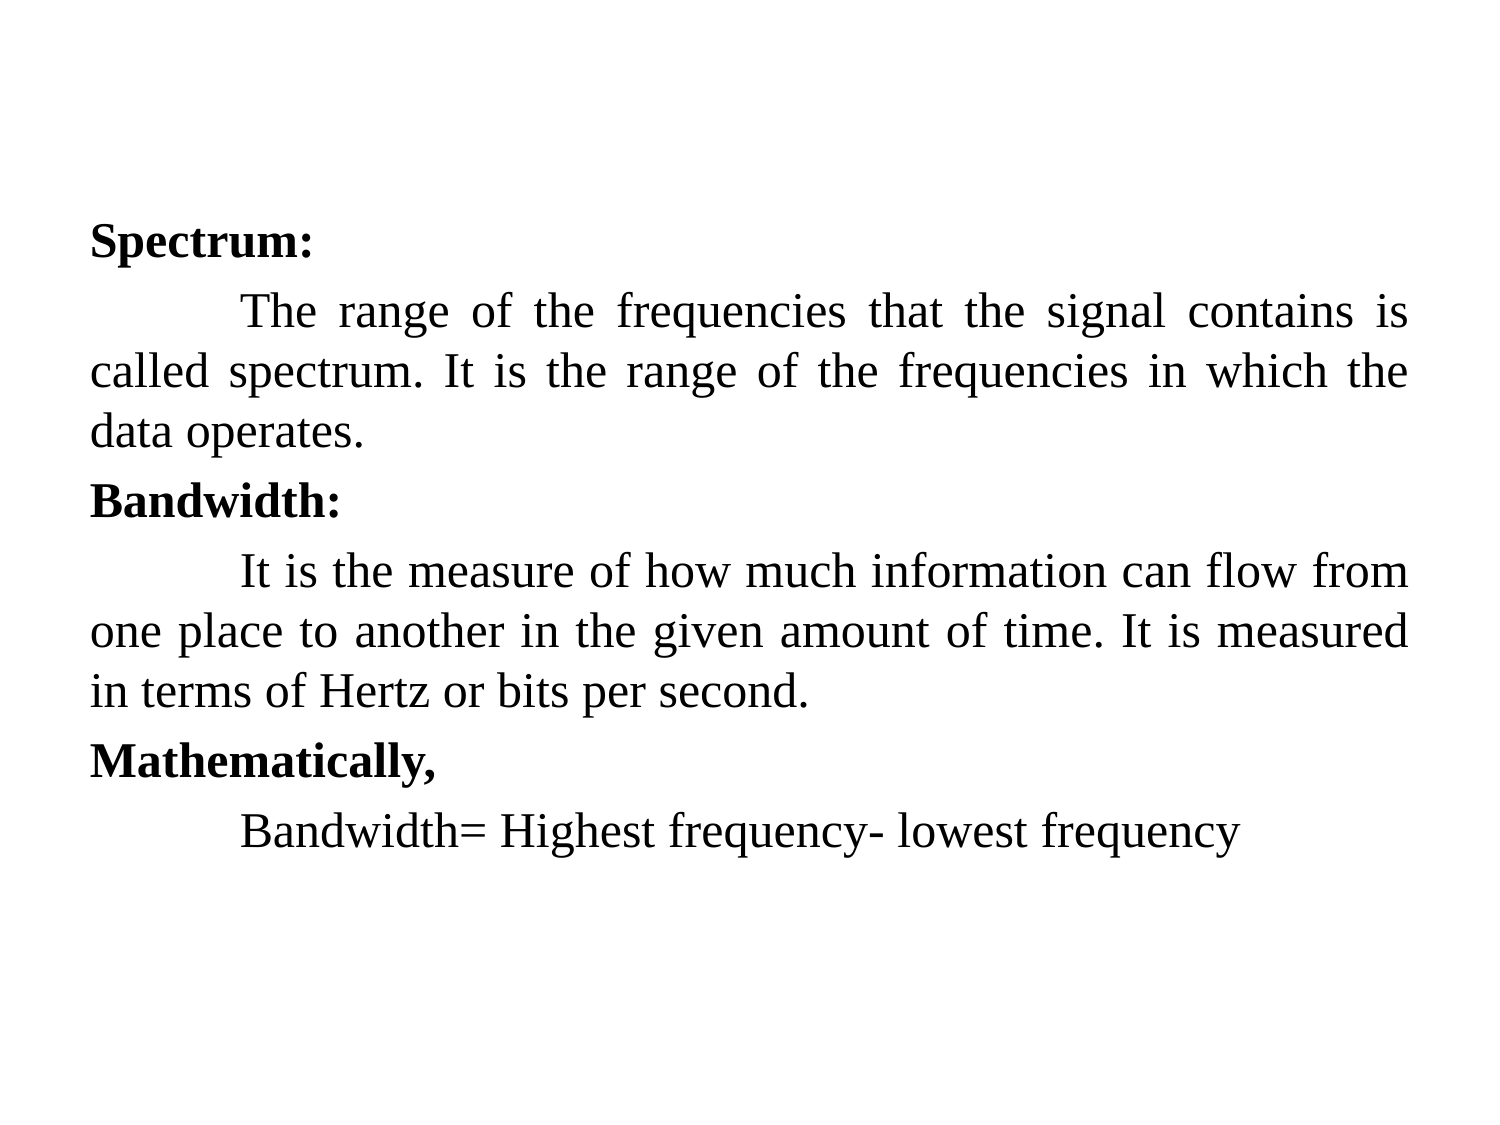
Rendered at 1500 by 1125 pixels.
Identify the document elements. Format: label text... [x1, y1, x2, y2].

list Spectrum: The range of the frequencies that the signal contains is called spectrum. It is the range of the frequencies in which the data operates. Bandwidth: It is the measure of how much information can flow from one place to another in the given amount of time. It is measured in terms of Hertz or bits per second. Mathematically, Bandwidth= Highest frequency- lowest frequency [75, 200, 1425, 1075]
